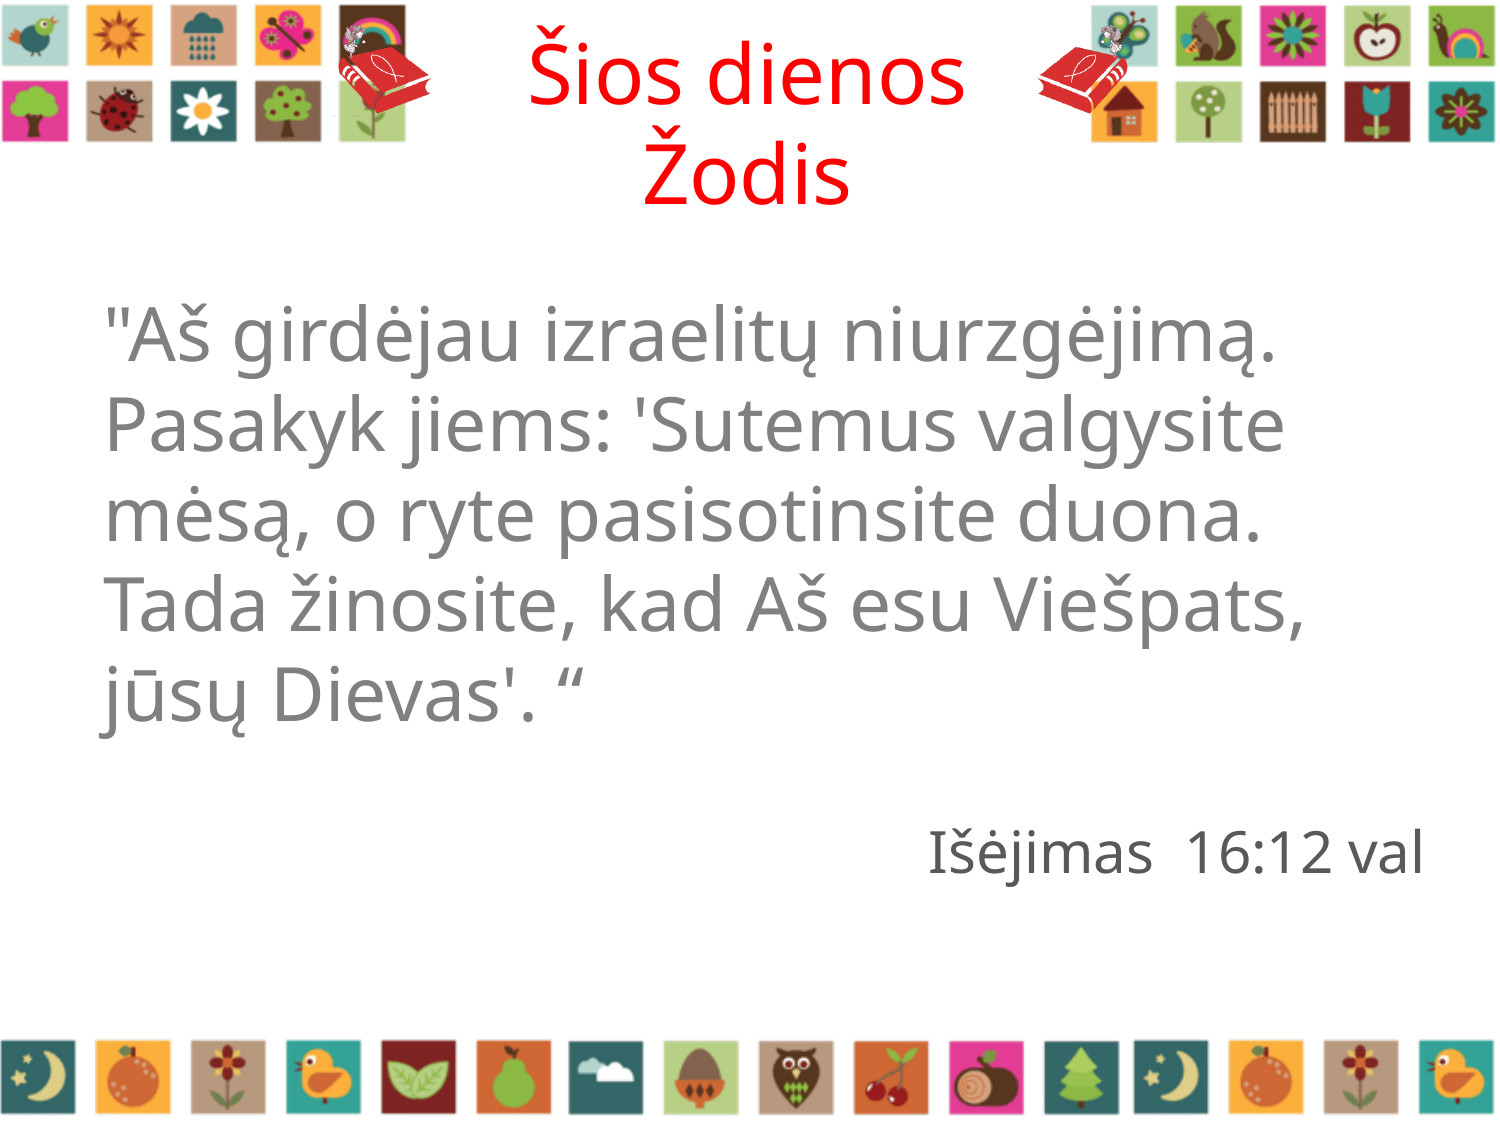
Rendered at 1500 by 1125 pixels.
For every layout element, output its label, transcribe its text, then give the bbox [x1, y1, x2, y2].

picture [0, 3, 463, 150]
text_box Išėjimas 16:12 val [808, 807, 1441, 893]
picture [1005, 3, 1500, 150]
text_box "Aš girdėjau izraelitų niurzgėjimą. Pasakyk jiems: 'Sutemus valgysite mėsą, o ryte pasisotinsite duona. Tada žinosite, kad Aš esu Viešpats, jūsų Dievas'. “ [88, 278, 1436, 744]
text_box Šios dienos Žodis [414, 13, 1080, 229]
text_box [0, 1028, 1500, 1118]
